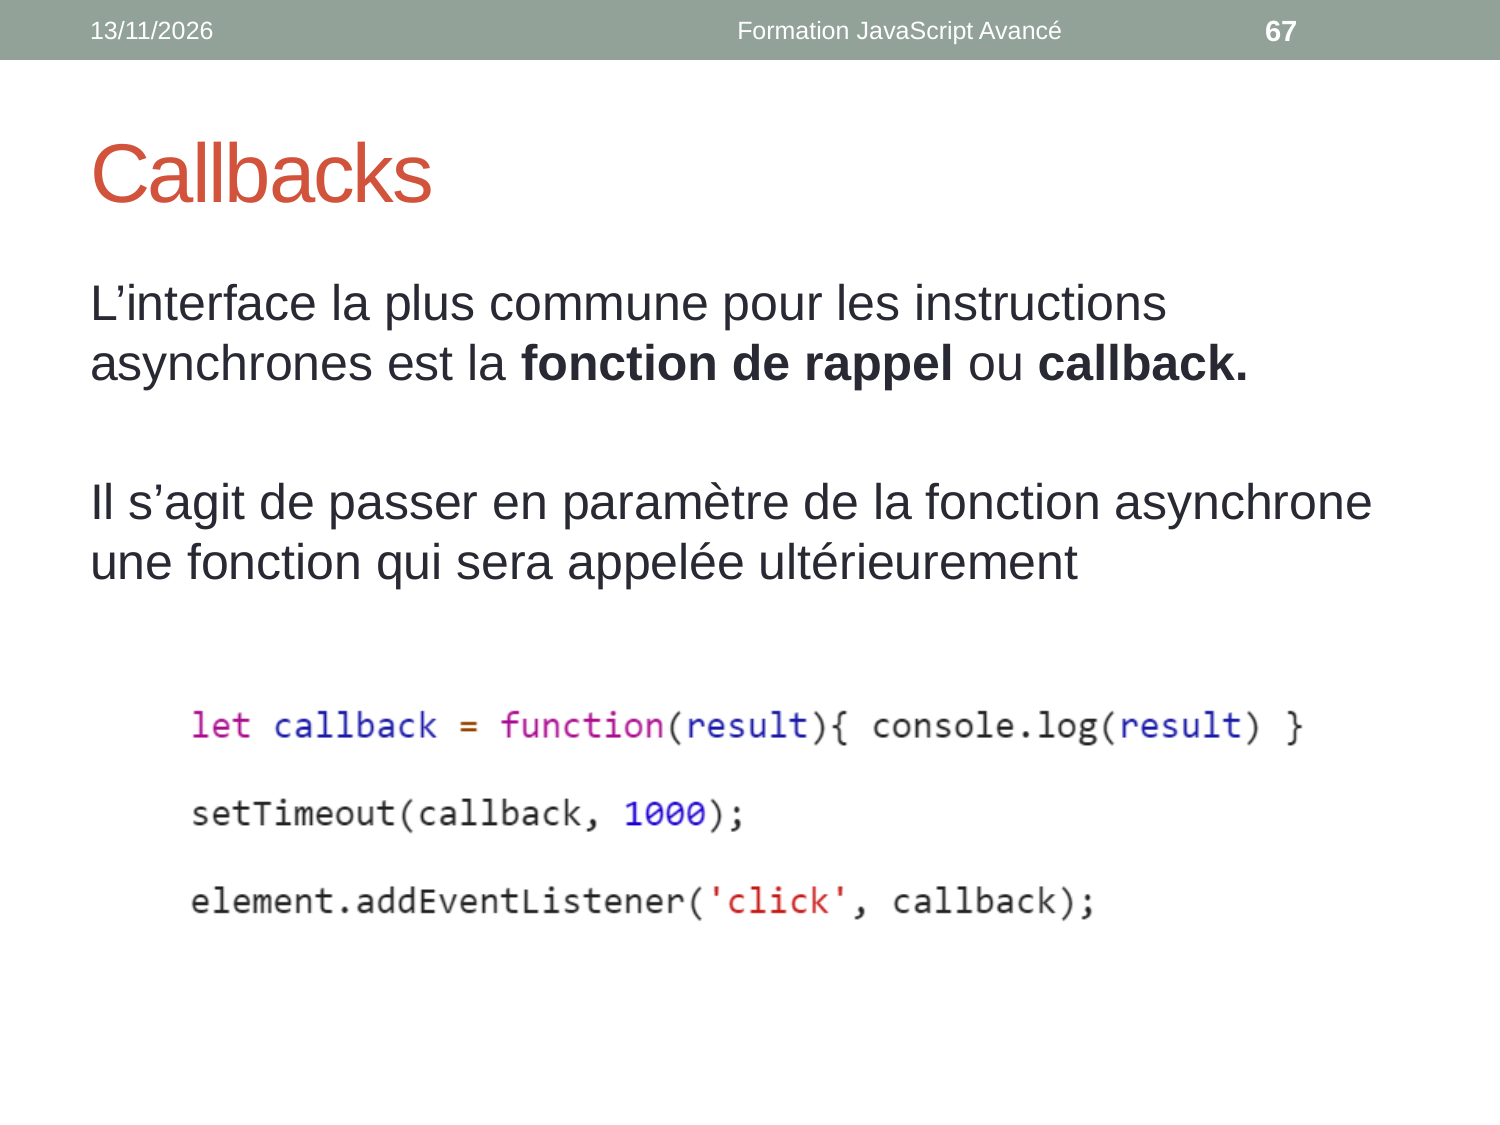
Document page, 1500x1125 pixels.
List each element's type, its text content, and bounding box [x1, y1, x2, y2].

picture [177, 694, 1329, 929]
list L’interface la plus commune pour les instructions asynchrones est la fonction de rappel ou callback. Il s’agit de passer en paramètre de la fonction asynchrone une fonction qui sera appelée ultérieurement [75, 262, 1425, 1063]
footer Formation JavaScript Avancé [562, 3, 1238, 57]
title Callbacks [75, 87, 1425, 250]
slide_number 67 [1250, 3, 1425, 57]
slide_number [75, 3, 550, 57]
